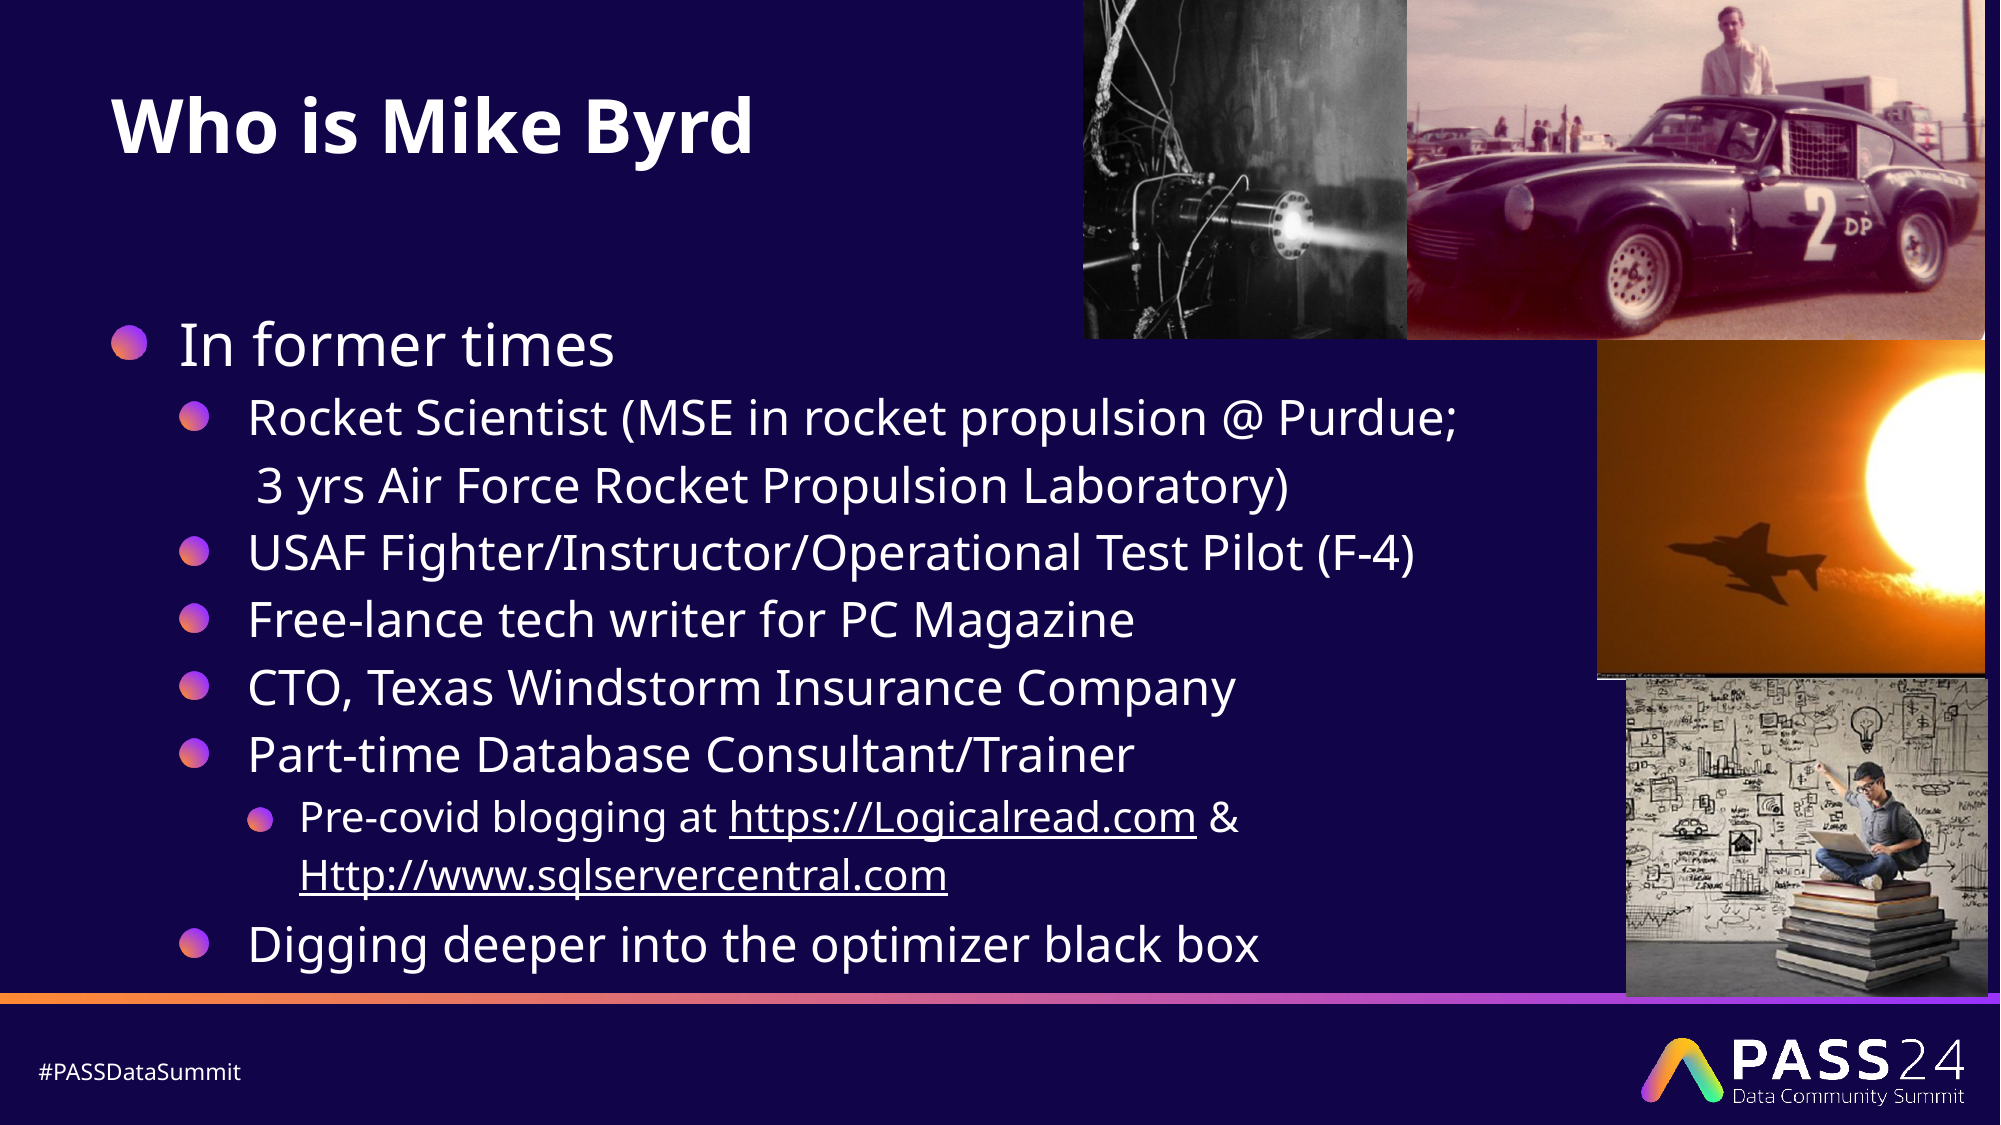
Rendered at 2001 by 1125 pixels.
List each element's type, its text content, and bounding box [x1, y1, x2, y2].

picture [179, 738, 209, 768]
picture [1639, 1036, 1966, 1108]
picture [1083, 0, 1988, 997]
picture [247, 807, 273, 832]
picture [111, 325, 147, 360]
picture [179, 928, 209, 958]
list In former times Rocket Scientist (MSE in rocket propulsion @ Purdue; 3 yrs Air Force Rocket Propulsion Laboratory) USAF Fighter/Instructor/Operational Test Pilot (F-4) Free-lance tech writer for PC Magazine CTO, Texas Windstorm Insurance Company Part-time Database Consultant/Trainer Pre-covid blogging at https://Logicalread.com & Http://www.sqlservercentral.com Digging deeper into the optimizer black box [96, 299, 1626, 982]
picture [179, 603, 209, 633]
picture [179, 401, 209, 431]
picture [179, 671, 209, 700]
title Who is Mike Byrd [96, 80, 1083, 299]
picture [179, 536, 209, 566]
